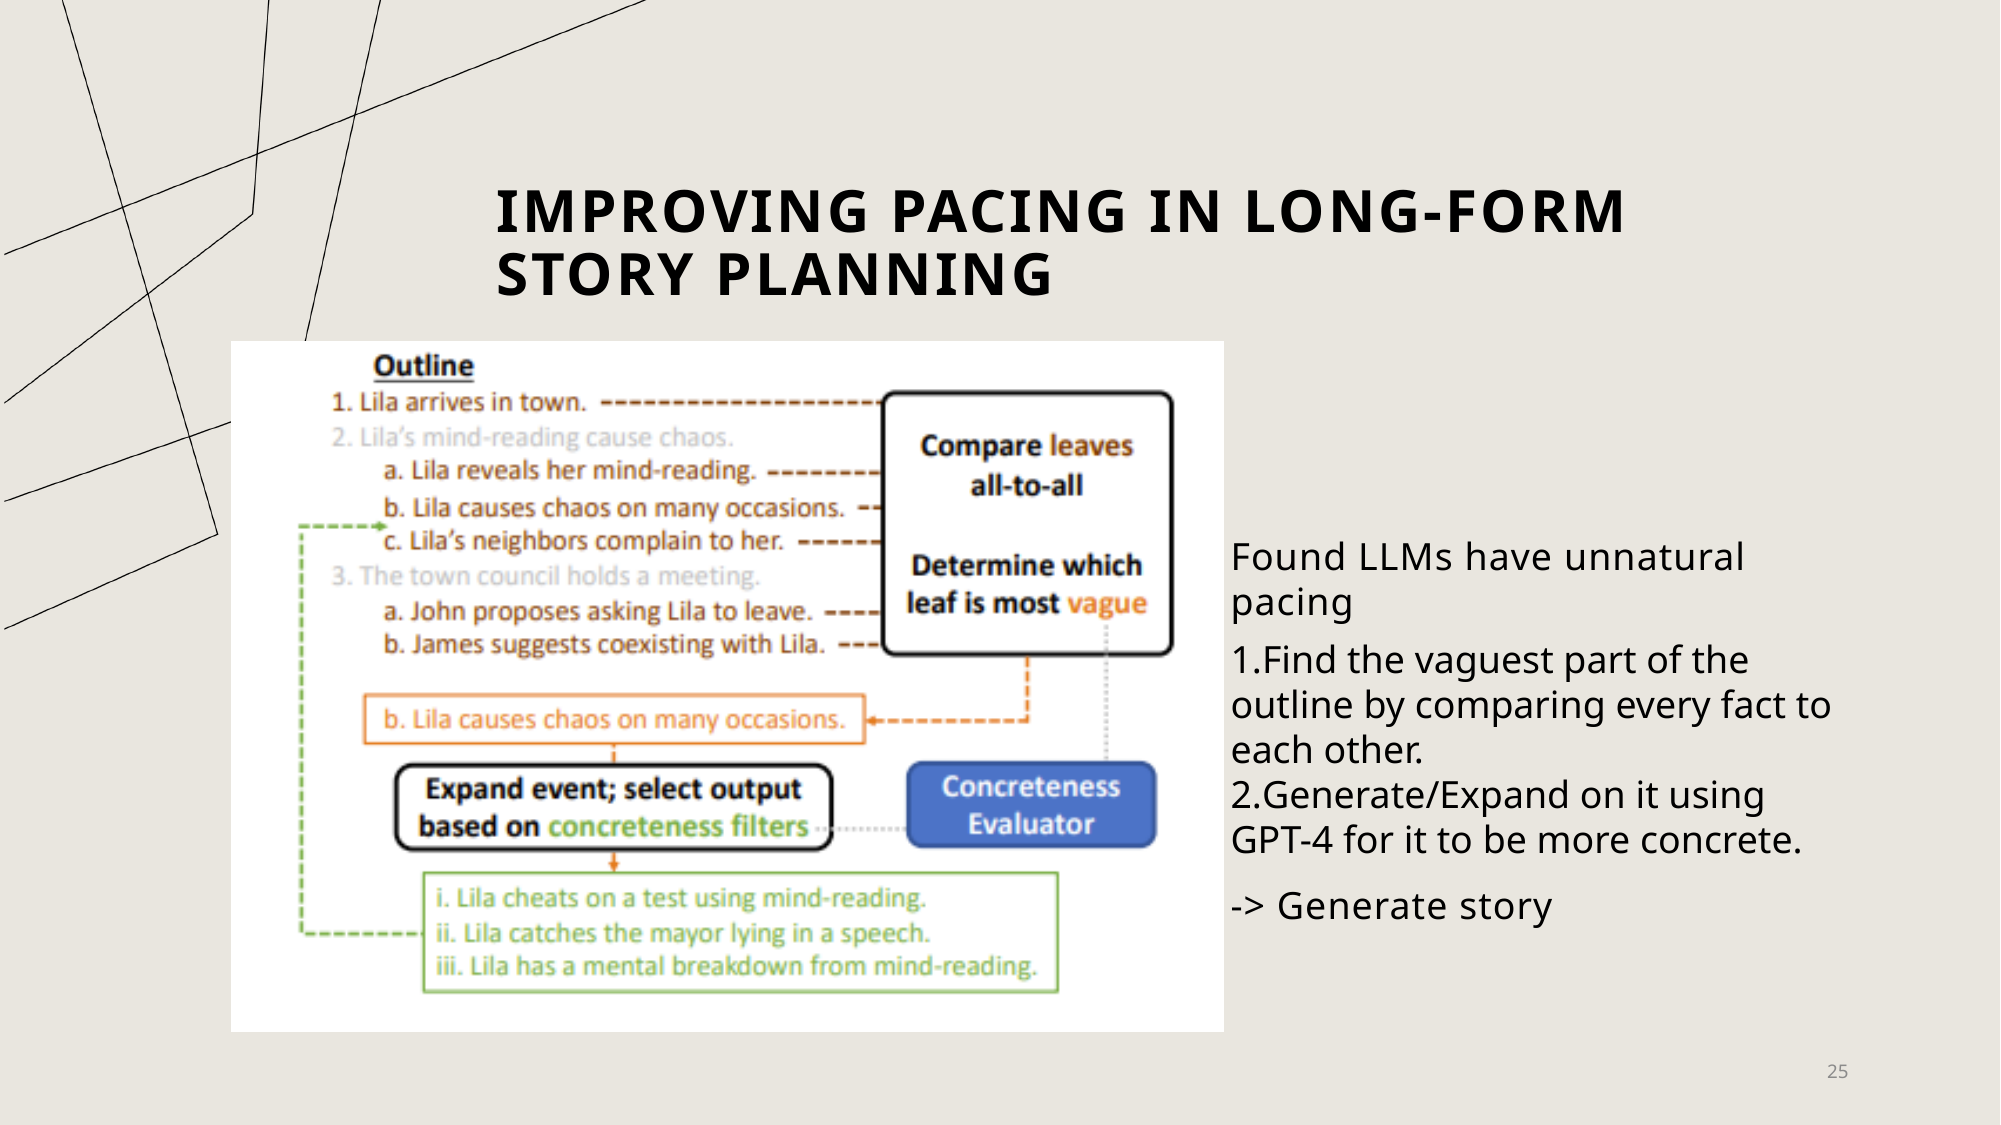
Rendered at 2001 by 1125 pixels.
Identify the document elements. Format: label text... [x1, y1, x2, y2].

text_box Found LLMs have unnatural pacing Find the vaguest part of the outline by comparing every fact to each other. Generate/Expand on it using GPT-4 for it to be more concrete. -> Generate story [1215, 533, 1863, 1064]
title Improving Pacing in Long-Form Story Planning [481, 93, 1863, 386]
slide_number 25 [1701, 1042, 1864, 1103]
picture [4, 0, 1224, 1032]
